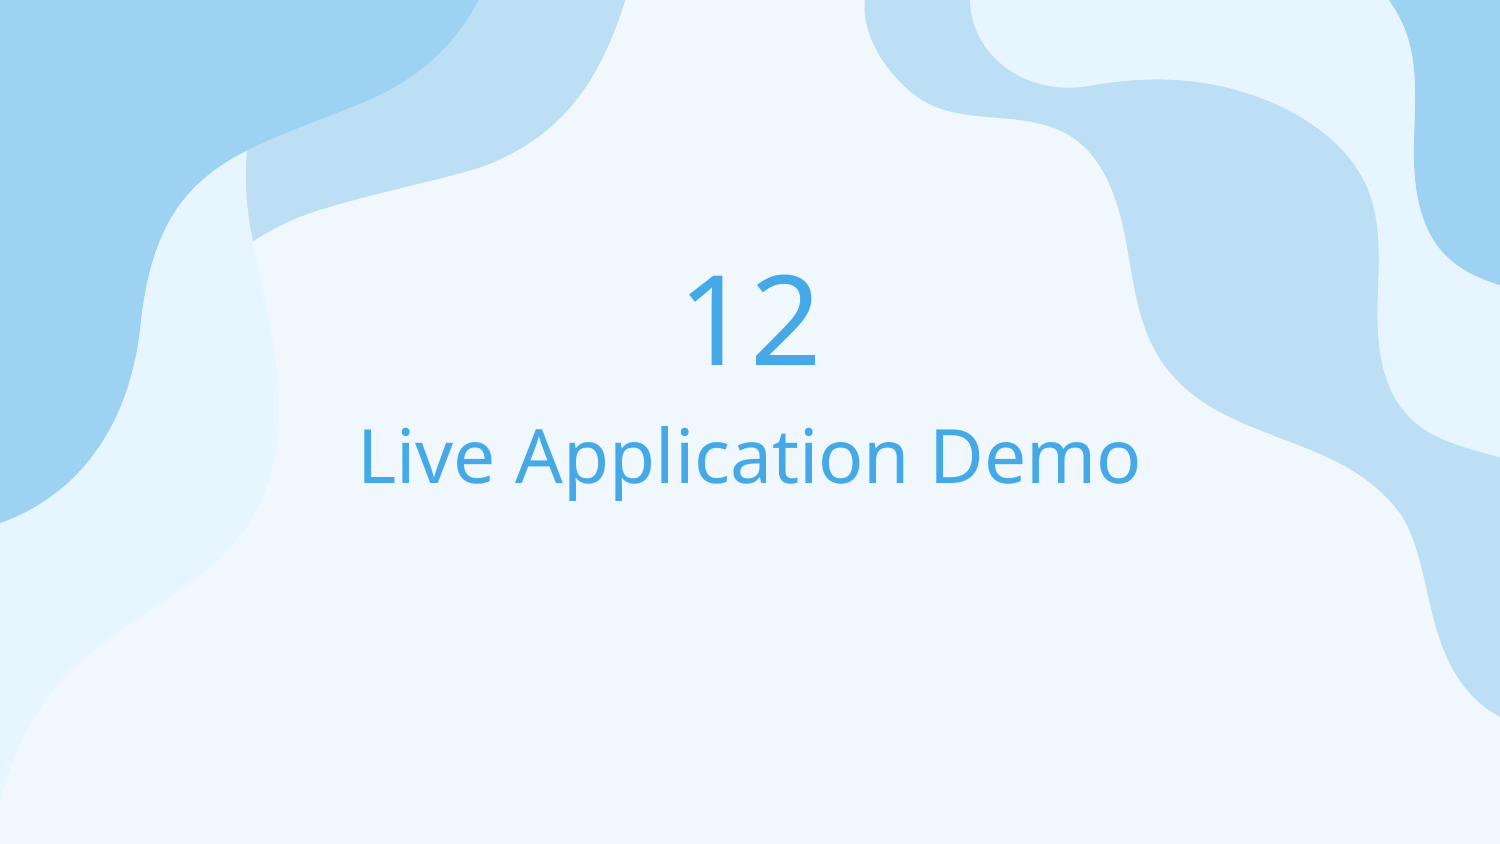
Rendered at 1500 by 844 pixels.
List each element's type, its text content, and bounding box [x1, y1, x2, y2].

title Live Application Demo [118, 384, 1382, 523]
title 12 [491, 246, 1009, 385]
